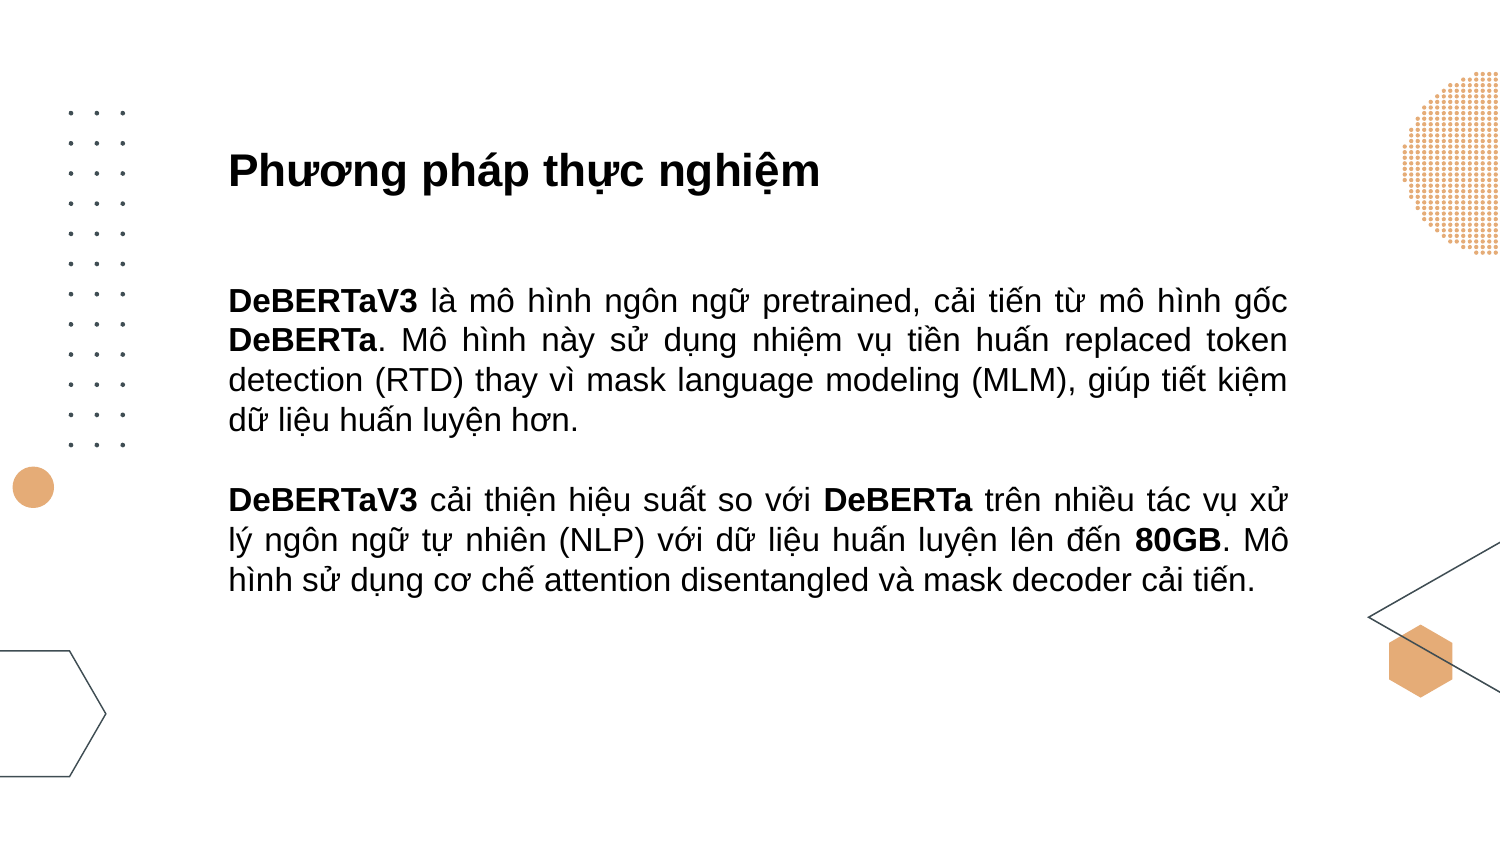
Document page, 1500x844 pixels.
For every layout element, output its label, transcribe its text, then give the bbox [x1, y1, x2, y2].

subtitle DeBERTaV3 là mô hình ngôn ngữ pretrained, cải tiến từ mô hình gốc DeBERTa. Mô hình này sử dụng nhiệm vụ tiền huấn replaced token detection (RTD) thay vì mask language modeling (MLM), giúp tiết kiệm dữ liệu huấn luyện hơn. DeBERTaV3 cải thiện hiệu suất so với DeBERTa trên nhiều tác vụ xử lý ngôn ngữ tự nhiên (NLP) với dữ liệu huấn luyện lên đến 80GB. Mô hình sử dụng cơ chế attention disentangled và mask decoder cải tiến. [213, 195, 1305, 682]
title Phương pháp thực nghiệm [213, 125, 843, 195]
